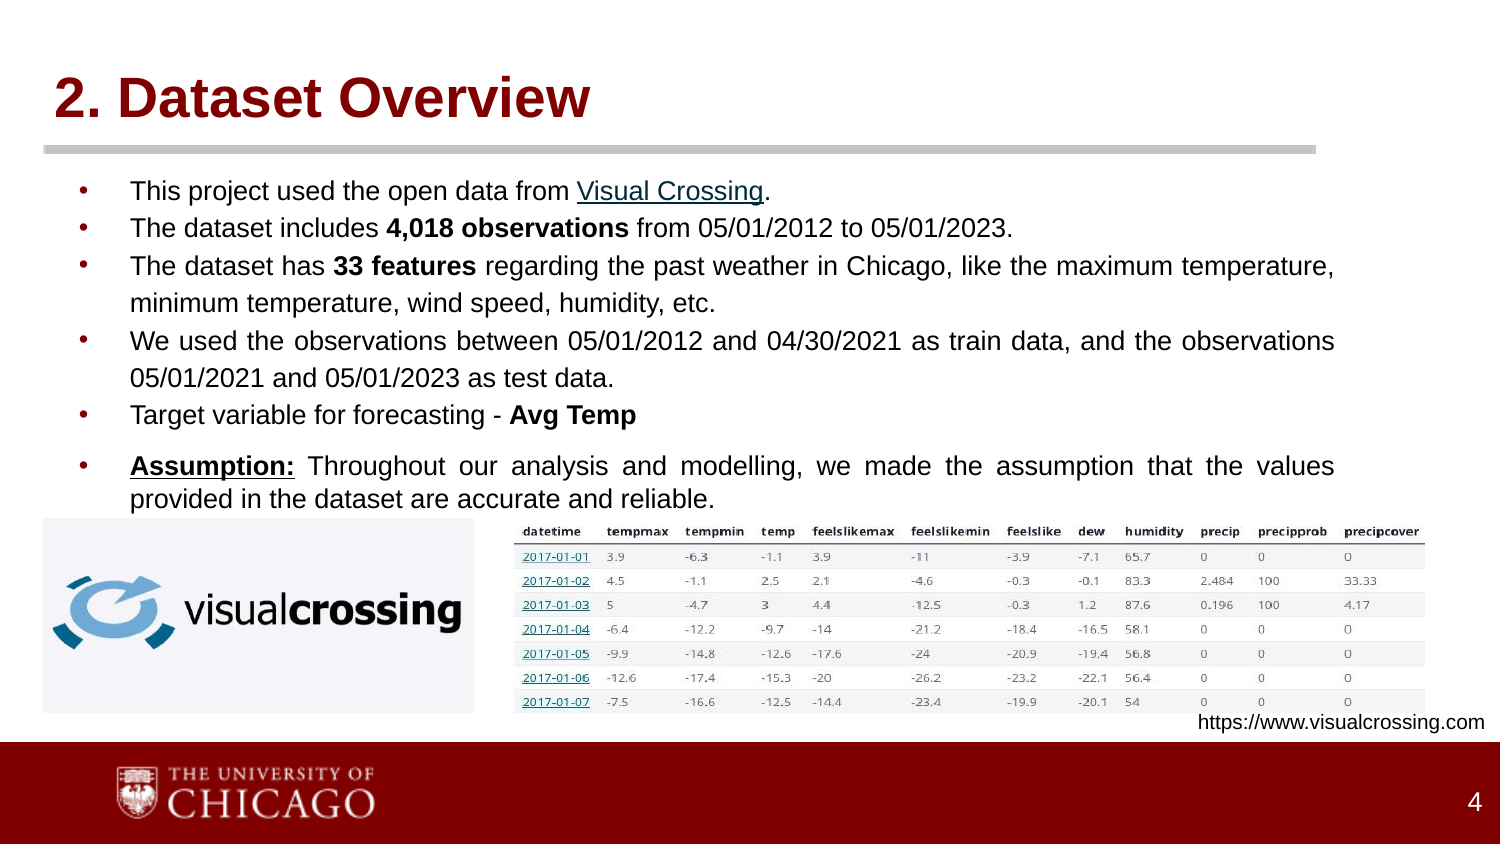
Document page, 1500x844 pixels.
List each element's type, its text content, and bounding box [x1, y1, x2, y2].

picture [43, 145, 1321, 154]
picture [43, 518, 474, 713]
list This project used the open data from Visual Crossing. The dataset includes 4,018 observations from 05/01/2012 to 05/01/2023. The dataset has 33 features regarding the past weather in Chicago, like the maximum temperature, minimum temperature, wind speed, humidity, etc. We used the observations between 05/01/2012 and 04/30/2021 as train data, and the observations 05/01/2021 and 05/01/2023 as test data. Target variable for forecasting - Avg Temp Assumption: Throughout our analysis and modelling, we made the assumption that the values provided in the dataset are accurate and reliable. [43, 163, 1346, 510]
text_box https://www.visualcrossing.com [1090, 695, 1500, 741]
picture [0, 741, 1500, 844]
title 2. Dataset Overview [43, 35, 1412, 154]
picture [508, 518, 1426, 713]
